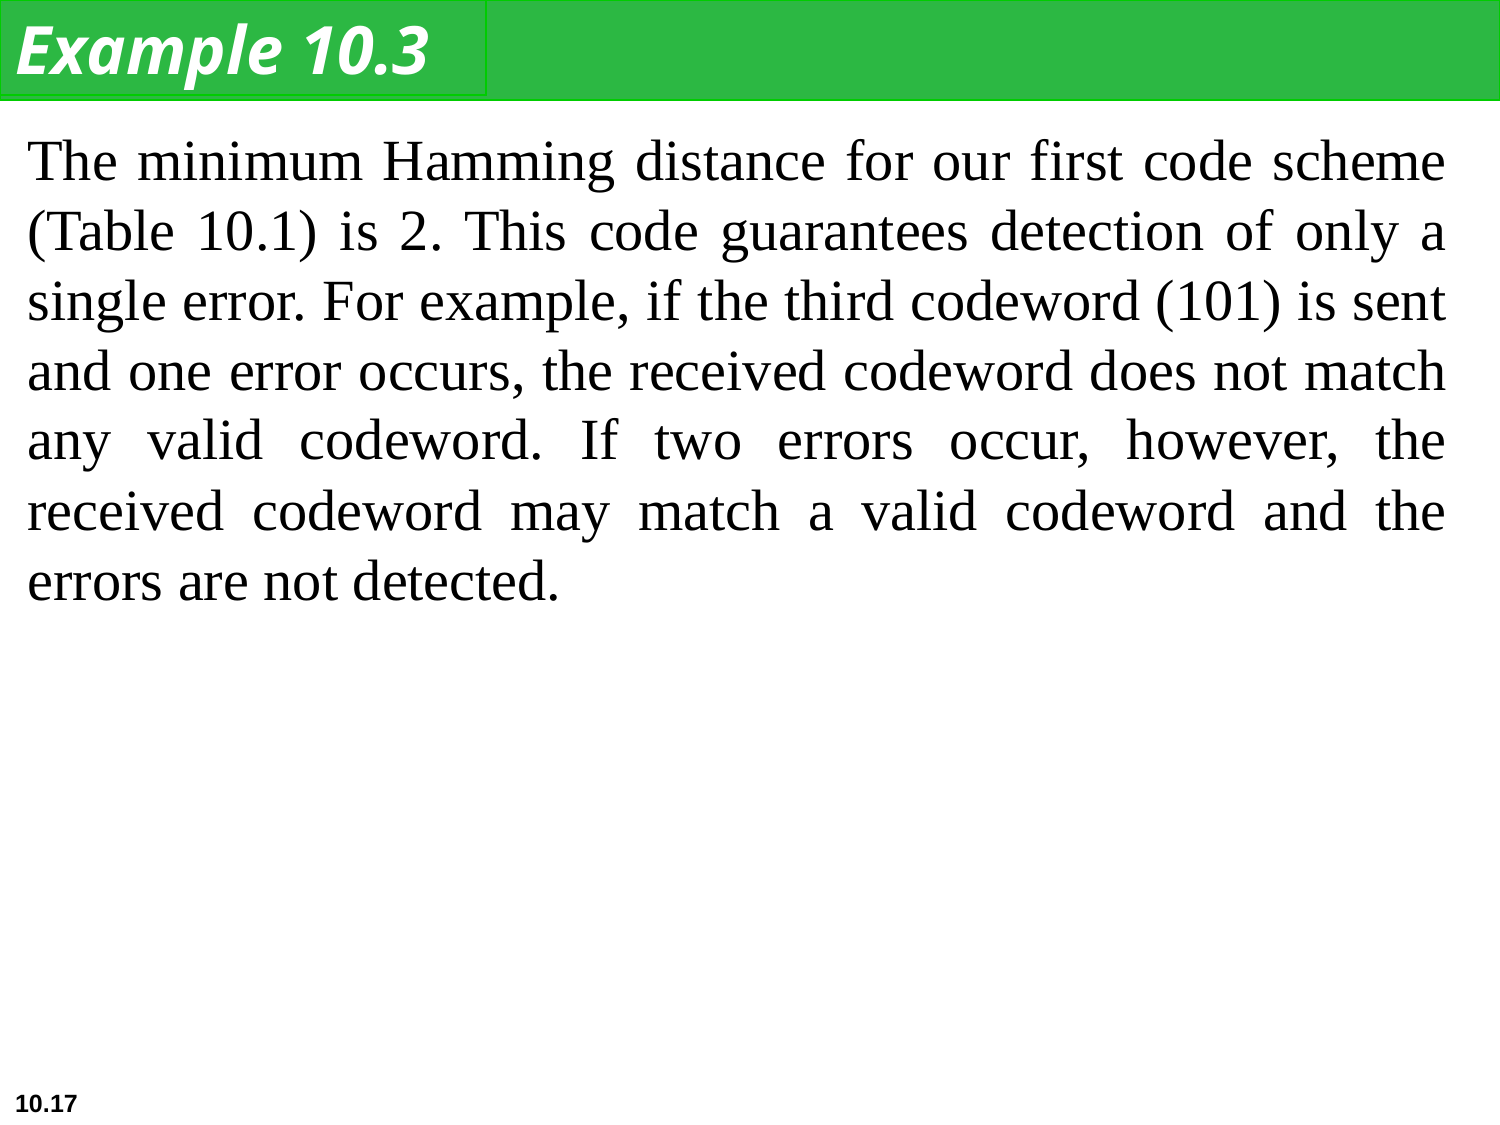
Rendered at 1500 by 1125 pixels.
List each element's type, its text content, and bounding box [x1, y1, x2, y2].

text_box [0, 0, 1500, 101]
text_box 10.‹#› [0, 1049, 313, 1125]
text_box The minimum Hamming distance for our first code scheme (Table 10.1) is 2. This code guarantees detection of only a single error. For example, if the third codeword (101) is sent and one error occurs, the received codeword does not match any valid codeword. If two errors occur, however, the received codeword may match a valid codeword and the errors are not detected. [12, 114, 1463, 620]
